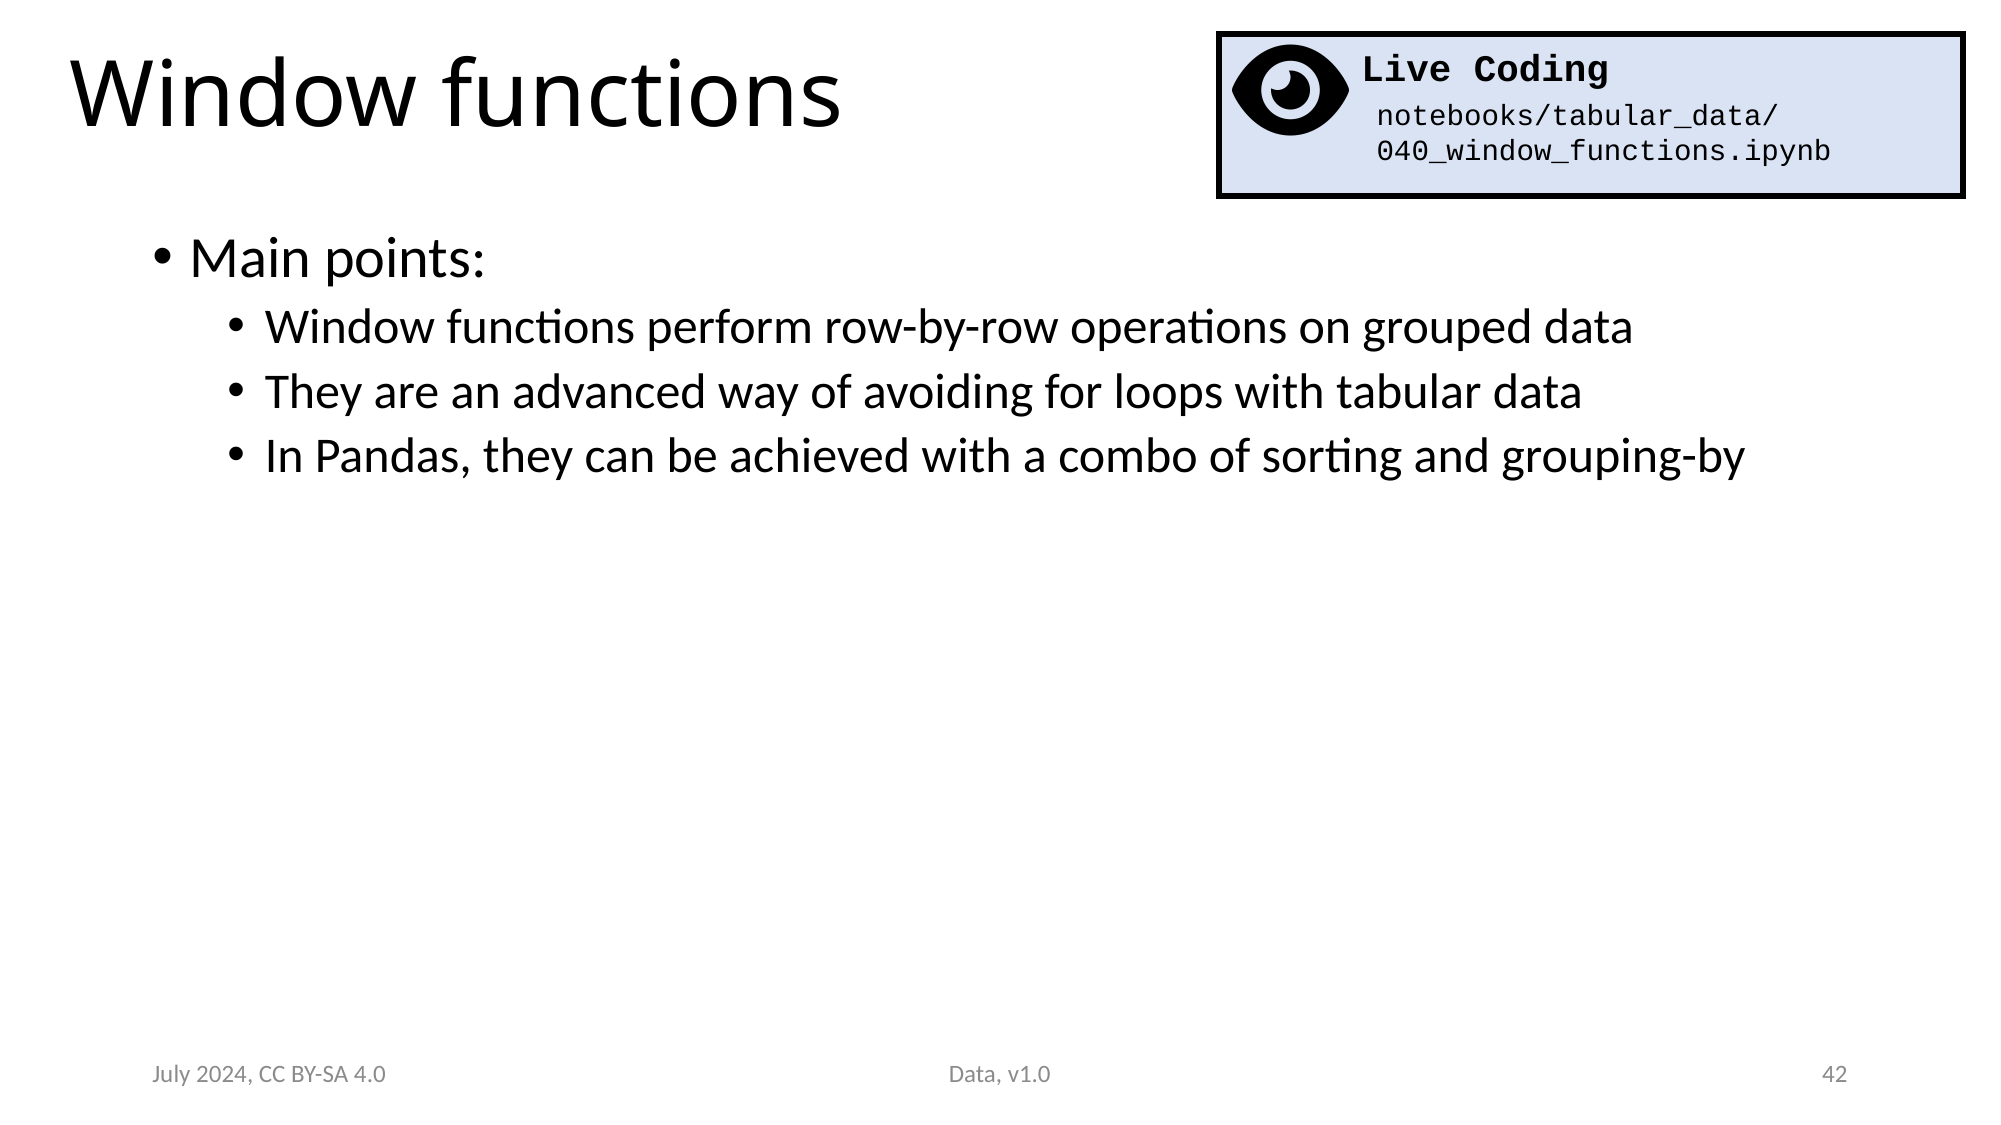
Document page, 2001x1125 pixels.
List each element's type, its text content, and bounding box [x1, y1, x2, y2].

text_box Live Coding [1339, 36, 1631, 97]
text_box notebooks/tabular_data/ 040_window_functions.ipynb [1361, 88, 1934, 174]
slide_number 42 [1412, 1042, 1863, 1103]
footer Data, v1.0 [662, 1042, 1338, 1103]
picture [1232, 37, 1349, 142]
list Main points: Window functions perform row-by-row operations on grouped data They are an advanced way of avoiding for loops with tabular data In Pandas, they can be achieved with a combo of sorting and grouping-by [137, 219, 1863, 1014]
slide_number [137, 1042, 588, 1103]
title Window functions [55, 23, 1934, 172]
text_box [1218, 33, 1964, 197]
